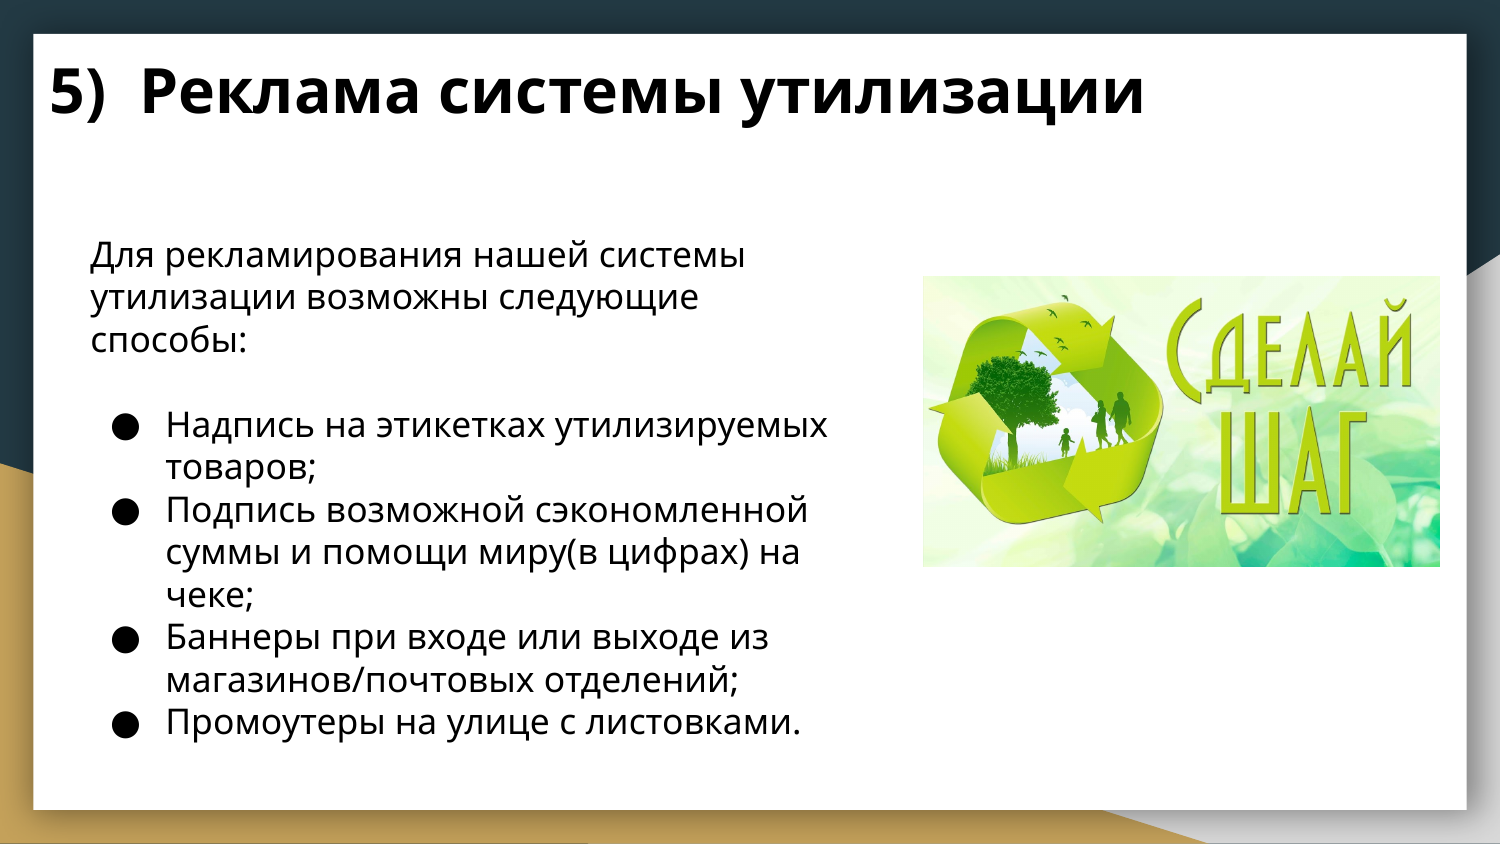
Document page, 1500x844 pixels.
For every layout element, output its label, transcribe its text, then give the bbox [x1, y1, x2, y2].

title 5) Реклама системы утилизации [34, 36, 1266, 193]
text_box Для рекламирования нашей системы утилизации возможны следующие способы: Надпись на этикетках утилизируемых товаров; Подпись возможной сэкономленной суммы и помощи миру(в цифрах) на чеке; Баннеры при входе или выходе из магазинов/почтовых отделений; Промоутеры на улице с листовками. [75, 216, 881, 757]
picture [923, 276, 1441, 568]
